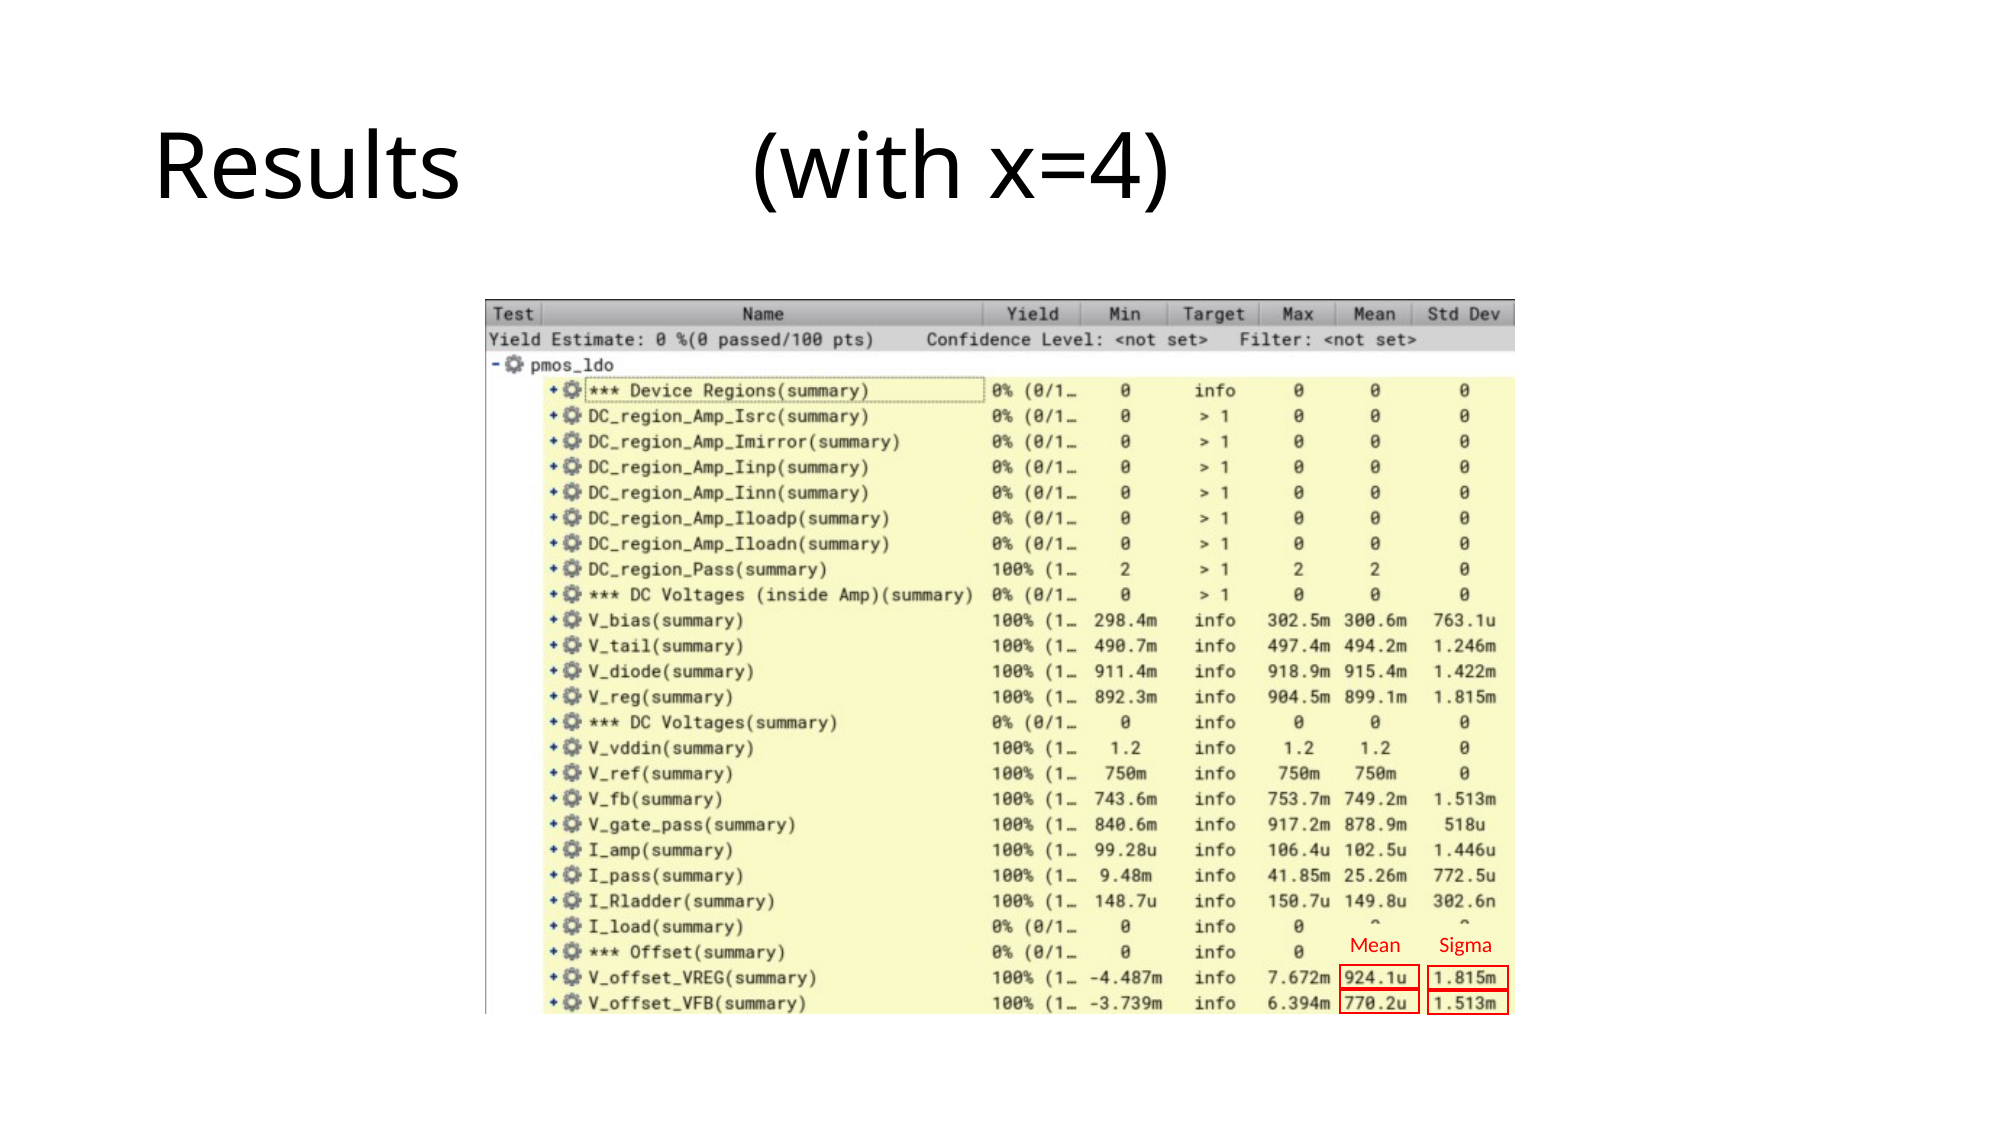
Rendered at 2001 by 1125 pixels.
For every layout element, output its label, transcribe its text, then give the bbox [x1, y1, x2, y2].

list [485, 299, 1515, 1014]
title Results (with x=4) [137, 59, 1863, 278]
